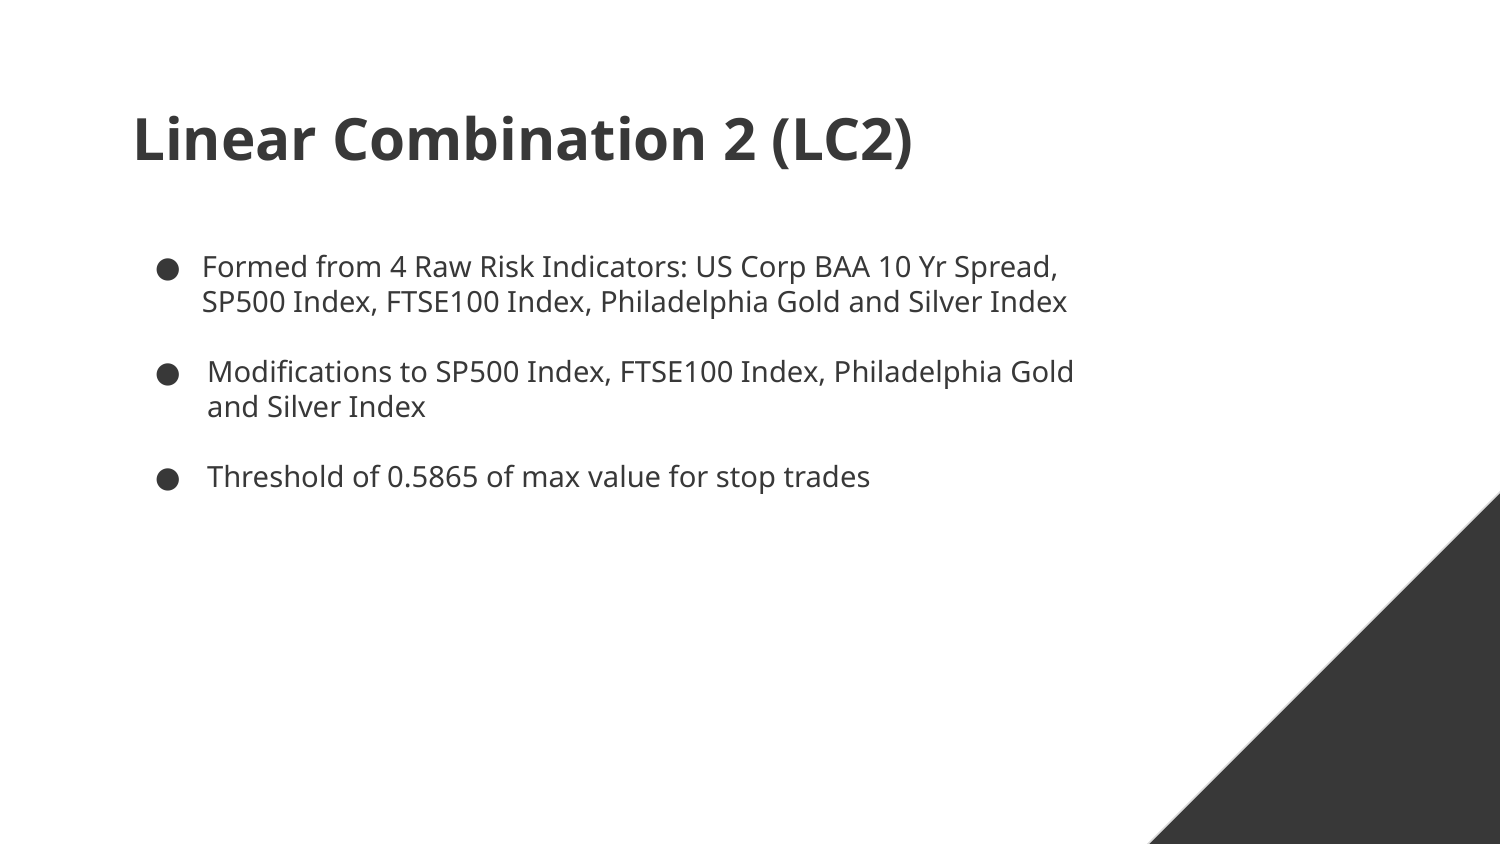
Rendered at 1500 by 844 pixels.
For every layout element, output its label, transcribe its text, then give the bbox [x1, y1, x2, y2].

title Linear Combination 2 (LC2) [116, 87, 1064, 174]
list Formed from 4 Raw Risk Indicators: US Corp BAA 10 Yr Spread, SP500 Index, FTSE100 Index, Philadelphia Gold and Silver Index Modifications to SP500 Index, FTSE100 Index, Philadelphia Gold and Silver Index Threshold of 0.5865 of max value for stop trades [116, 233, 1114, 769]
